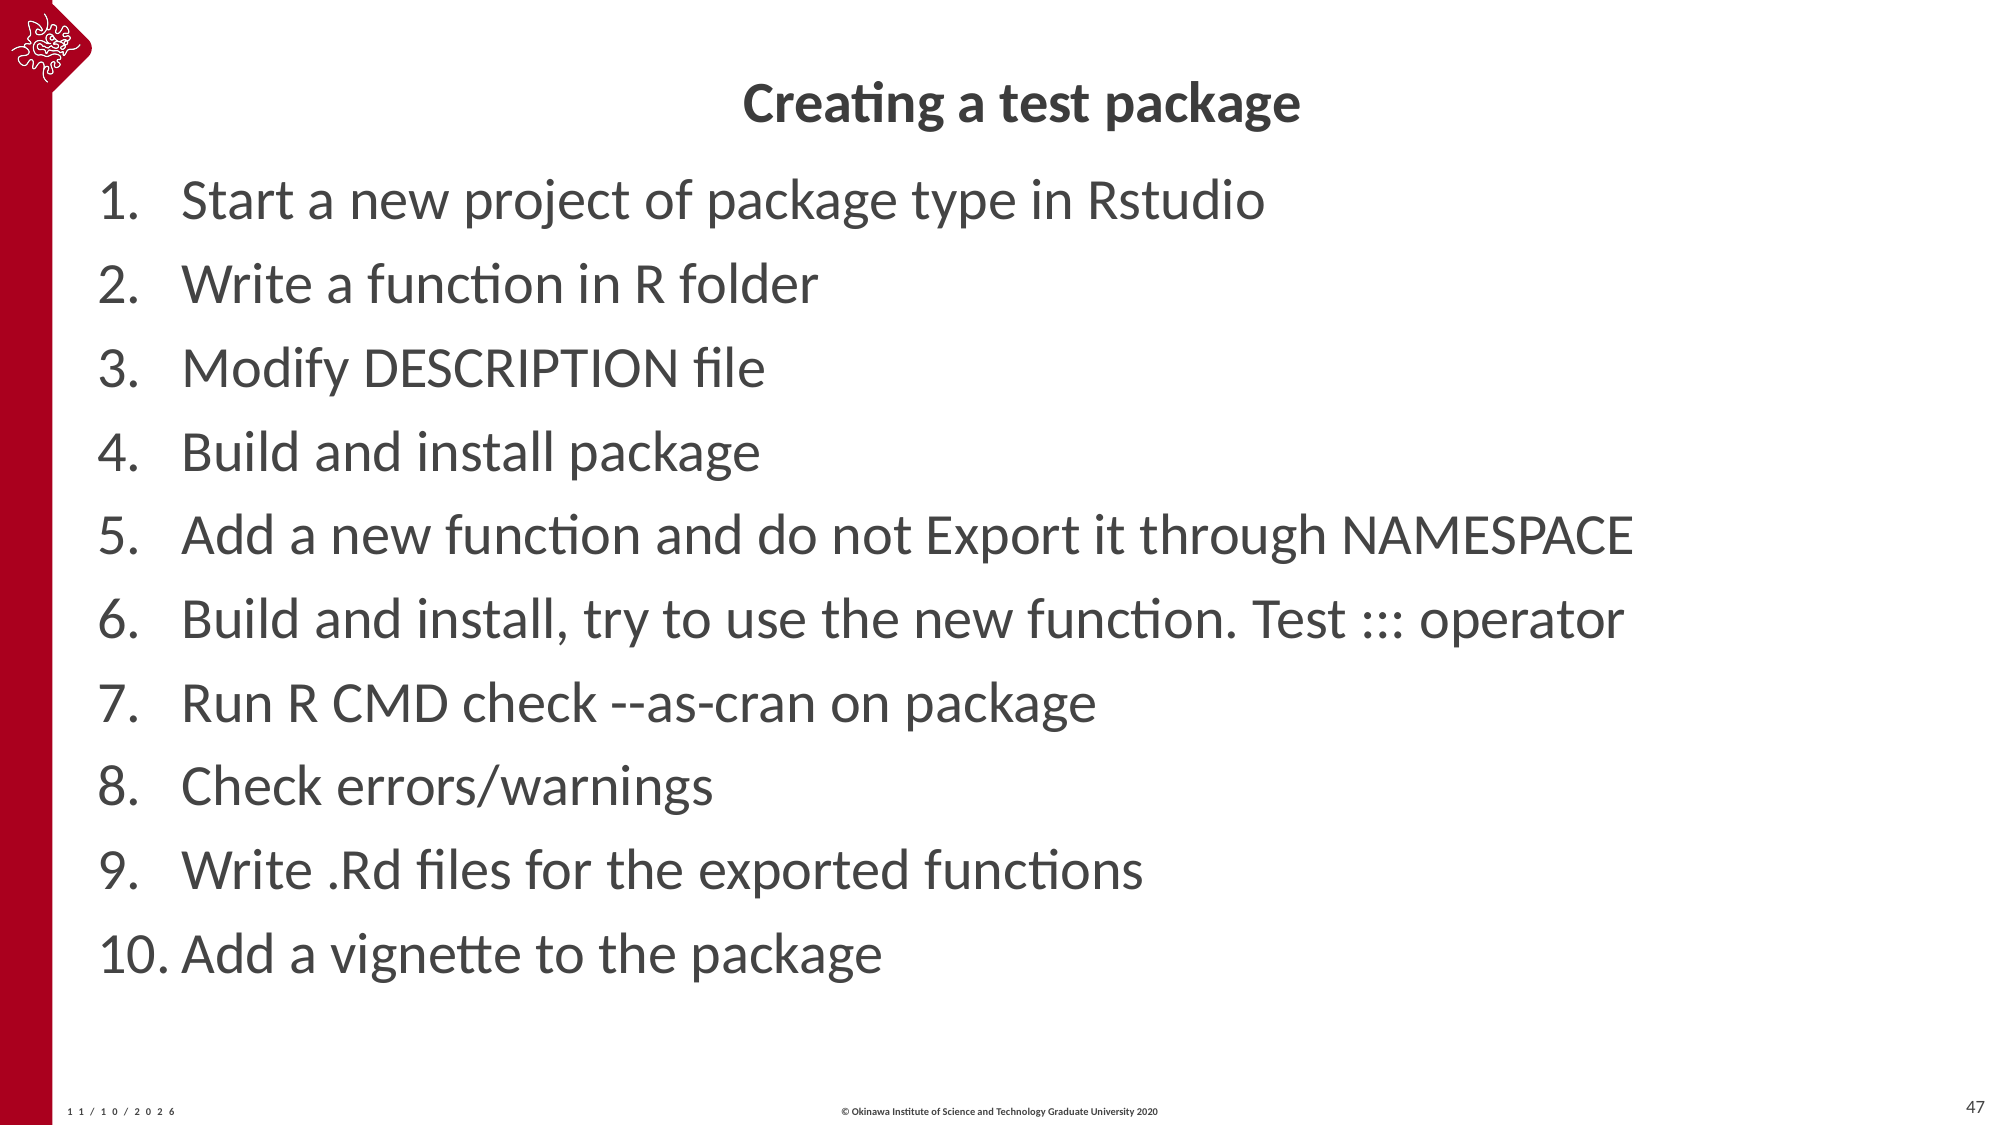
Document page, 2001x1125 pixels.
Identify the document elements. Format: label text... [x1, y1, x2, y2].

picture [11, 13, 81, 83]
title Creating a test package [104, 72, 1940, 137]
list Start a new project of package type in Rstudio Write a function in R folder Modify DESCRIPTION file Build and install package Add a new function and do not Export it through NAMESPACE Build and install, try to use the new function. Test ::: operator Run R CMD check --as-cran on package Check errors/warnings Write .Rd files for the exported functions Add a vignette to the package [82, 162, 1998, 1077]
